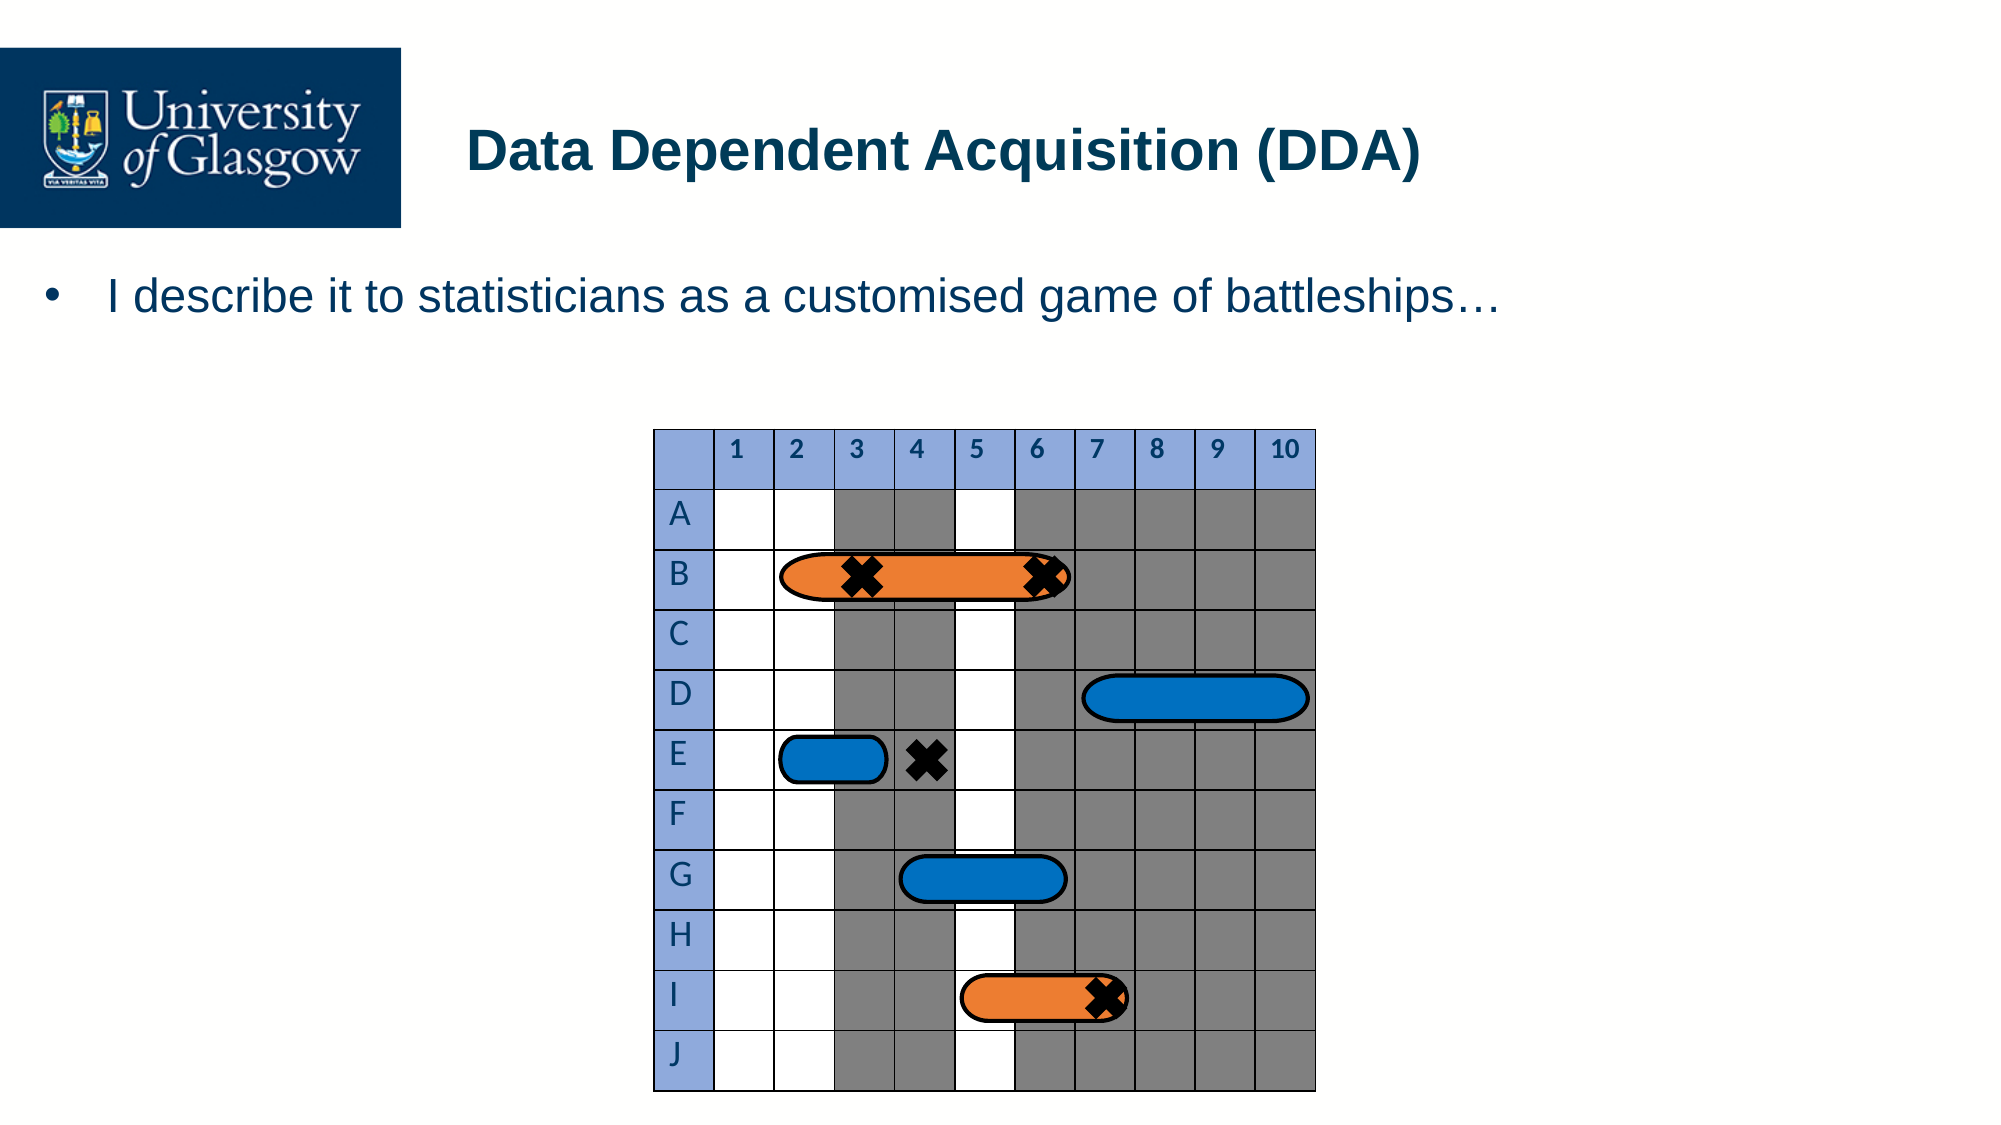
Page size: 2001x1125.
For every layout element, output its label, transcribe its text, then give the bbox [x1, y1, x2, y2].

table_cell [1016, 971, 1074, 975]
table_cell [715, 851, 773, 909]
table_cell [775, 1031, 834, 1090]
table_cell [1136, 971, 1194, 1030]
table_cell J [655, 1031, 713, 1090]
table_cell [1016, 911, 1074, 970]
table_cell [775, 731, 834, 789]
table_header 7 [1076, 430, 1134, 489]
table_cell [775, 490, 834, 549]
table_cell [1076, 791, 1134, 849]
table_header 2 [775, 430, 834, 489]
table_header 1 [715, 430, 773, 489]
table_cell [1136, 791, 1194, 849]
table_cell [895, 600, 954, 609]
table_cell [715, 490, 773, 549]
table_cell [1256, 851, 1315, 909]
table_cell [895, 911, 954, 970]
table_cell [895, 851, 954, 909]
table_cell [895, 490, 954, 549]
table_cell [1136, 911, 1194, 970]
table_cell [956, 911, 1014, 970]
table_cell [715, 791, 773, 849]
table_cell [956, 851, 1014, 856]
table_cell [775, 551, 834, 609]
picture [0, 0, 2000, 1125]
table_cell [895, 1031, 954, 1090]
table_cell [1136, 671, 1194, 675]
table_cell [835, 851, 894, 909]
table_cell [956, 600, 1014, 609]
table_cell [1196, 971, 1254, 1030]
table_cell [1016, 1021, 1074, 1030]
table_cell [1016, 611, 1074, 669]
table_cell A [655, 490, 713, 549]
table_cell [956, 671, 1014, 729]
table_cell [956, 791, 1014, 849]
table_cell [775, 851, 834, 909]
table_cell [1136, 1031, 1194, 1090]
table_cell [895, 731, 954, 789]
text_box [961, 975, 1115, 1021]
table_cell [1136, 851, 1194, 909]
table_cell [835, 1031, 894, 1090]
table_cell [775, 671, 834, 729]
table_cell [1256, 791, 1315, 849]
table_cell [895, 611, 954, 669]
text_box [780, 736, 887, 783]
table_cell [1196, 731, 1254, 789]
table_cell [1196, 791, 1254, 849]
table_cell F [655, 791, 713, 849]
table_cell [1256, 671, 1315, 729]
table_cell [835, 611, 894, 669]
text_box [781, 554, 1052, 600]
table_cell [1196, 490, 1254, 549]
text_box [900, 856, 1066, 902]
list I describe it to statisticians as a customised game of battleships… [29, 263, 1963, 372]
table_cell [1196, 551, 1254, 609]
table_cell [1136, 722, 1194, 729]
table_cell D [655, 671, 713, 729]
table_cell [956, 731, 1014, 789]
table_cell [715, 611, 773, 669]
table_header 8 [1136, 430, 1194, 489]
table_cell [1076, 851, 1134, 909]
table_cell [715, 731, 773, 789]
table_cell [835, 600, 894, 609]
table_cell [715, 1031, 773, 1090]
table_cell [895, 791, 954, 849]
table_header 9 [1196, 430, 1254, 489]
table_cell [1076, 971, 1134, 1030]
table_cell [1256, 490, 1315, 549]
table_cell [775, 971, 834, 1030]
text_box [1024, 556, 1065, 597]
table_cell [1256, 611, 1315, 669]
table_cell [775, 911, 834, 970]
text_box [1117, 989, 1127, 1007]
table_cell [895, 671, 954, 729]
table_cell [1196, 911, 1254, 970]
table_cell [1076, 731, 1134, 789]
table_cell [1076, 611, 1134, 669]
table_cell [1016, 851, 1074, 909]
table_cell [956, 971, 1014, 1030]
table_cell [715, 551, 773, 609]
table_cell [1016, 1031, 1074, 1090]
table_cell [1196, 611, 1254, 669]
table_cell [1076, 490, 1134, 549]
table_cell [715, 671, 773, 729]
table_cell [1256, 551, 1315, 609]
table_header [655, 430, 713, 489]
table_cell E [655, 731, 713, 789]
table_cell [1076, 1031, 1134, 1090]
table_cell [1256, 1031, 1315, 1090]
table_cell [1256, 911, 1315, 970]
text_box [842, 556, 882, 597]
table_cell [1196, 722, 1254, 729]
table_cell [1136, 551, 1194, 609]
text_box [1086, 978, 1126, 1018]
table_cell [956, 1031, 1014, 1090]
table_cell [715, 911, 773, 970]
table_cell H [655, 911, 713, 970]
table_cell [835, 671, 894, 729]
table_cell [835, 971, 894, 1030]
table_cell [835, 911, 894, 970]
table_cell [1256, 731, 1315, 789]
table_cell [956, 611, 1014, 669]
table_cell [1136, 731, 1194, 789]
table_header 5 [956, 430, 1014, 489]
table_header 3 [835, 430, 894, 489]
table_cell [835, 731, 894, 789]
text_box [1055, 567, 1070, 590]
table_cell [1196, 851, 1254, 909]
table_cell [895, 971, 954, 1030]
table_cell [1016, 671, 1074, 729]
title Data Dependent Acquisition (DDA) [451, 115, 1963, 262]
text_box [907, 740, 947, 780]
table_cell [835, 791, 894, 849]
table_cell I [655, 971, 713, 1030]
table_cell [1256, 971, 1315, 1030]
table_cell G [655, 851, 713, 909]
text_box [1083, 675, 1308, 722]
table_header 10 [1256, 430, 1315, 489]
table_cell [1016, 791, 1074, 849]
table_cell [956, 490, 1014, 549]
table_cell [1016, 551, 1074, 609]
table_cell [775, 611, 834, 669]
table_cell [1136, 611, 1194, 669]
table_header 4 [895, 430, 954, 489]
table_cell [1136, 490, 1194, 549]
table_cell [775, 791, 834, 849]
table_cell [1016, 490, 1074, 549]
table_cell C [655, 611, 713, 669]
table_cell [956, 902, 1014, 909]
table_cell [1076, 551, 1134, 609]
table_cell [835, 490, 894, 549]
table_cell [715, 971, 773, 1030]
table_cell [1076, 671, 1134, 729]
table_header 6 [1016, 430, 1074, 489]
table_cell [1196, 1031, 1254, 1090]
table_cell B [655, 551, 713, 609]
table_cell [1016, 731, 1074, 789]
table_cell [1196, 671, 1254, 675]
table_cell [1076, 911, 1134, 970]
